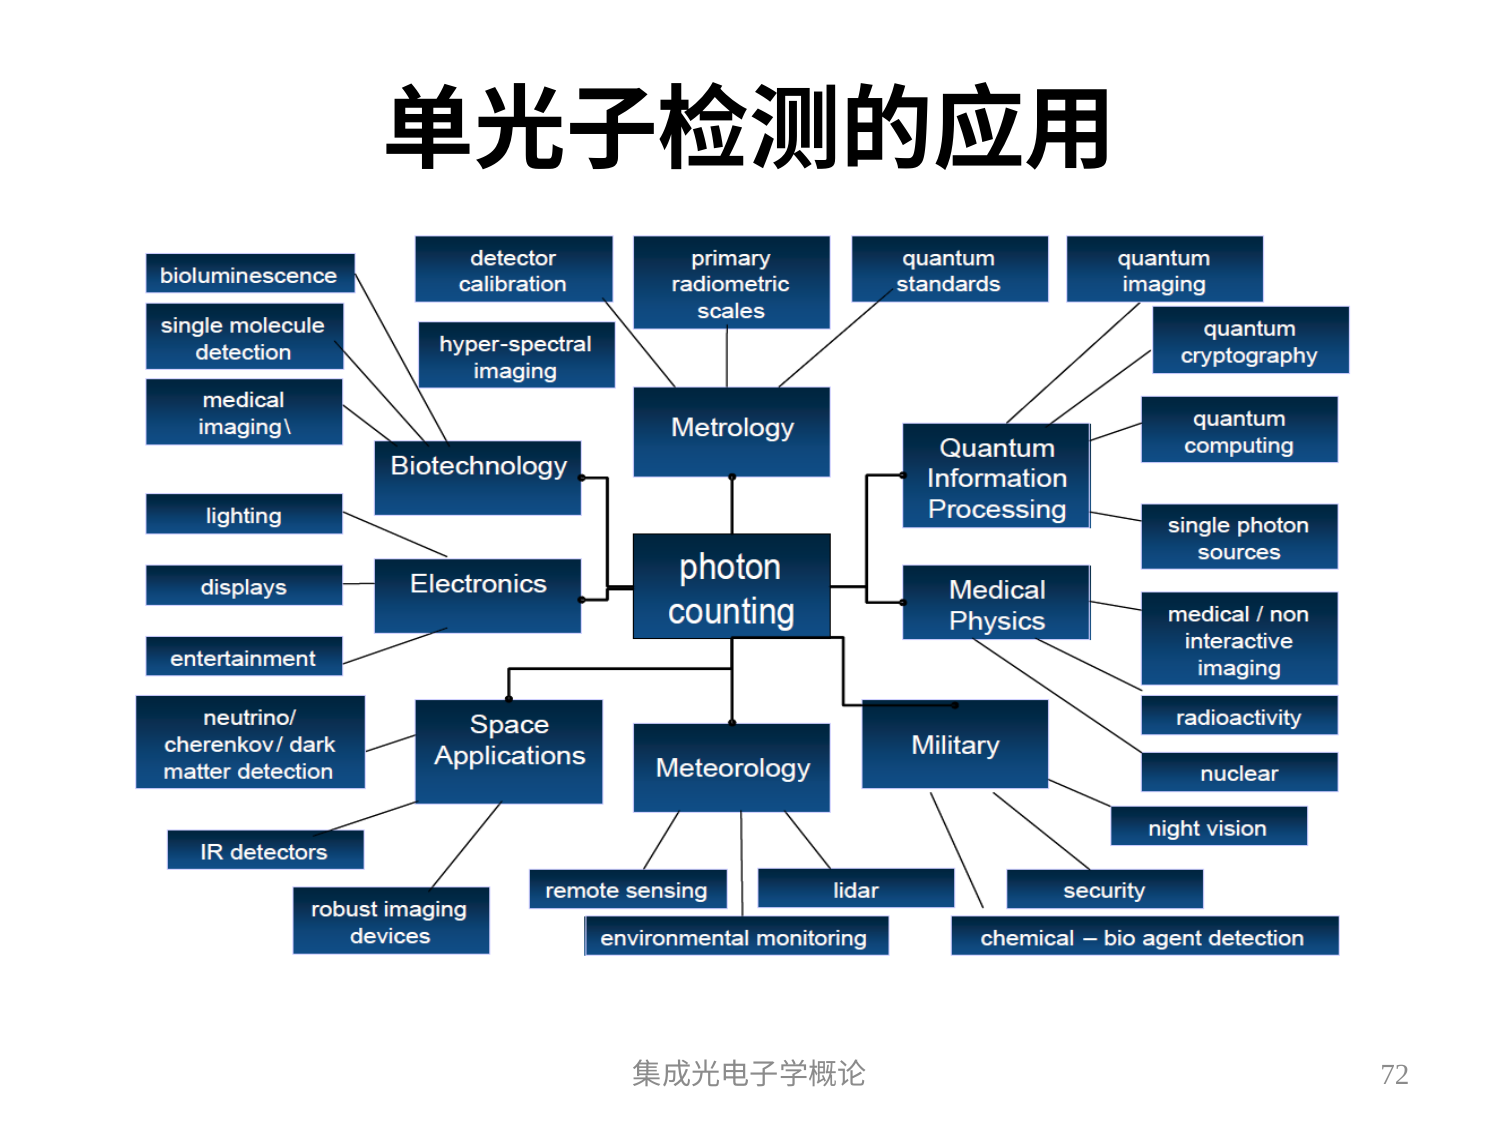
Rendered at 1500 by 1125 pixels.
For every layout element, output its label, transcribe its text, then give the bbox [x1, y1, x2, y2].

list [124, 224, 1376, 992]
footer 集成光电子学概论 [439, 1042, 1060, 1103]
title 单光子检测的应用 [75, 75, 1425, 175]
slide_number 72 [1074, 1042, 1425, 1103]
